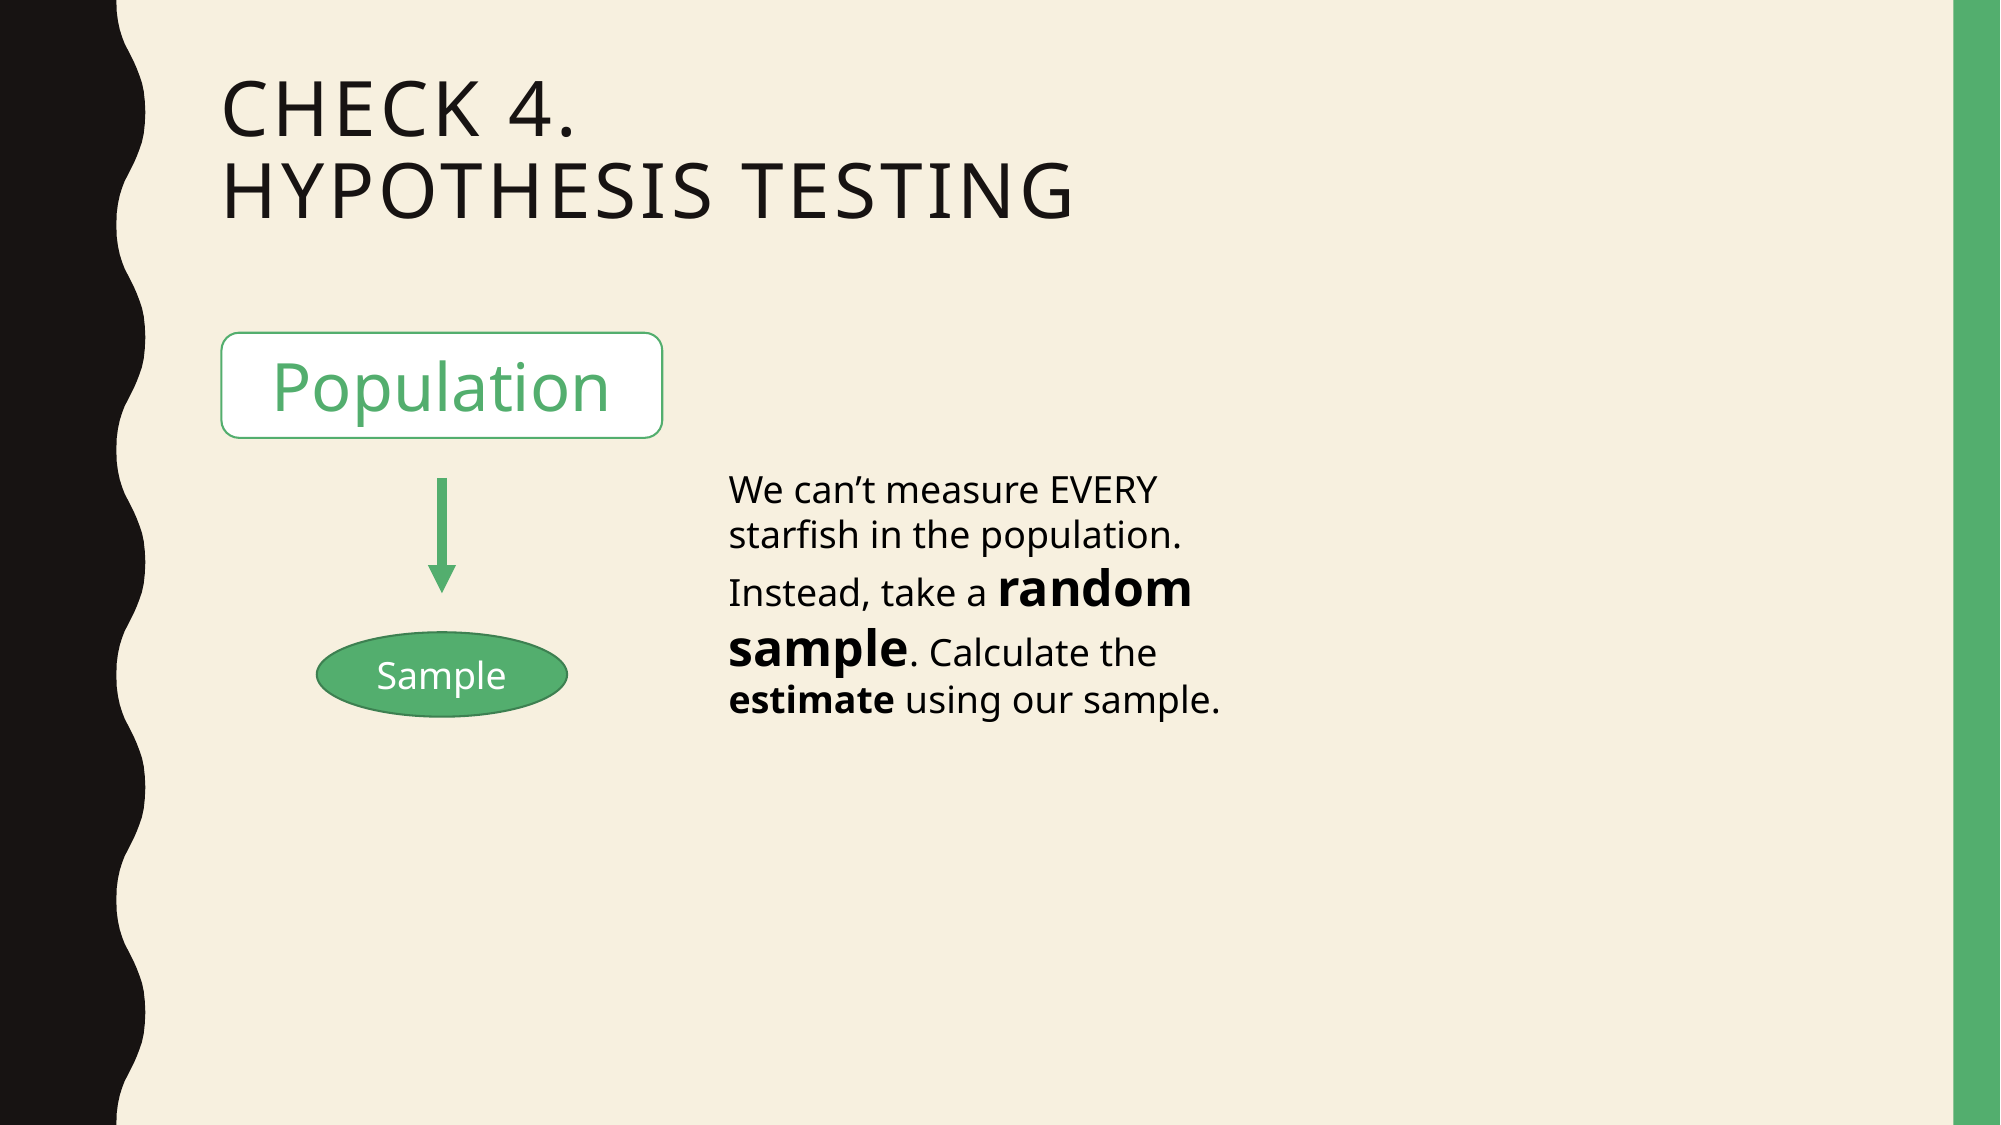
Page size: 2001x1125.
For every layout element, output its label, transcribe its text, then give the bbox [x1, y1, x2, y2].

title Check 4. Hypothesis testing [205, 62, 1875, 243]
text_box We can’t measure EVERY starfish in the population. Instead, take a random sample. Calculate the estimate using our sample. [713, 458, 1284, 729]
text_box Population [220, 331, 664, 439]
text_box Sample [315, 631, 569, 718]
